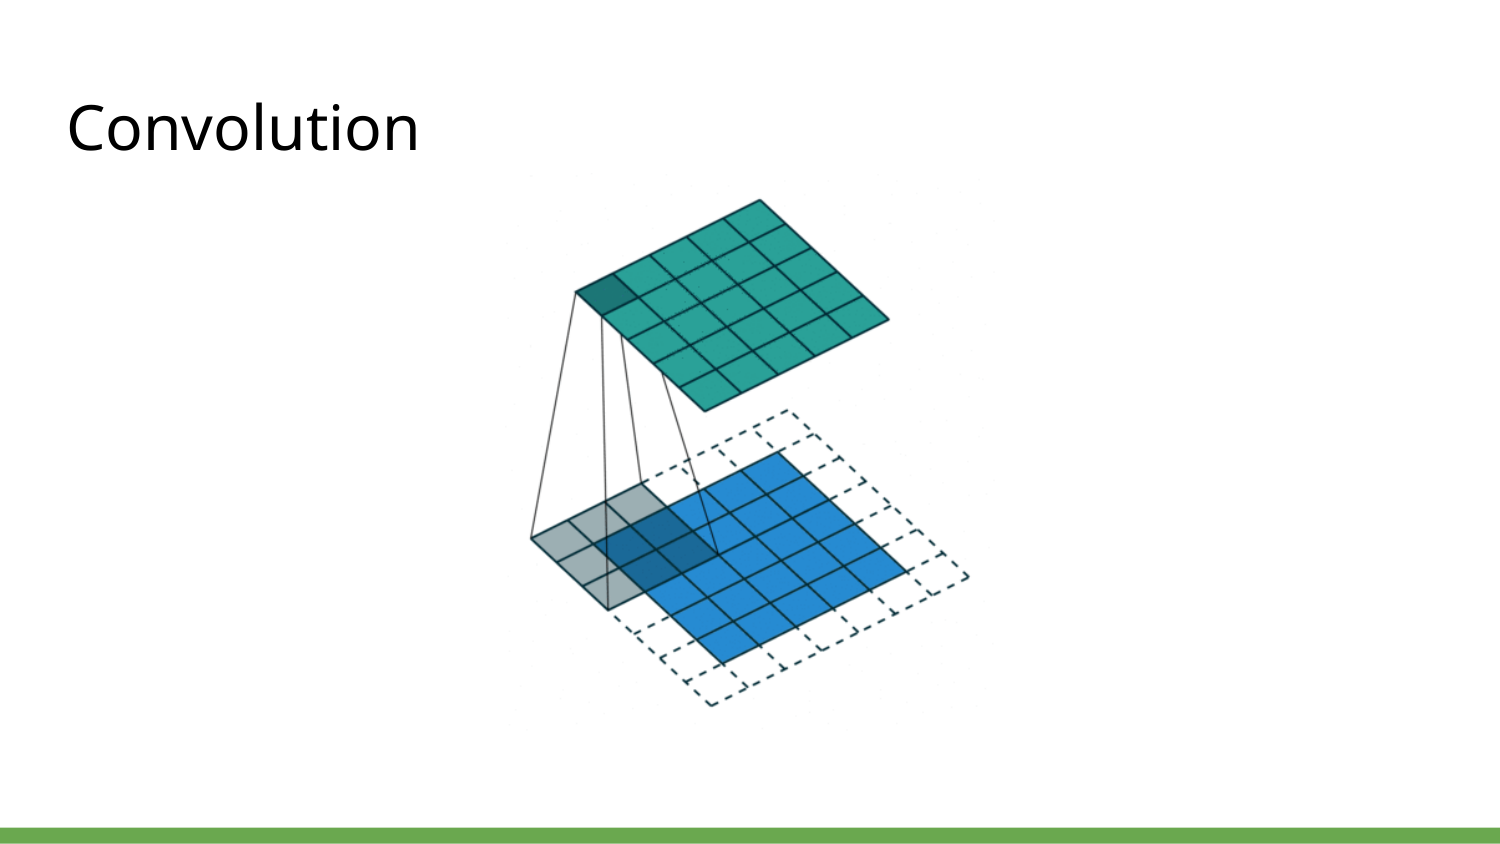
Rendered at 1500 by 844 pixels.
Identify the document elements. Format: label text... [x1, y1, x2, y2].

picture [503, 173, 997, 733]
title Convolution [51, 72, 1449, 174]
